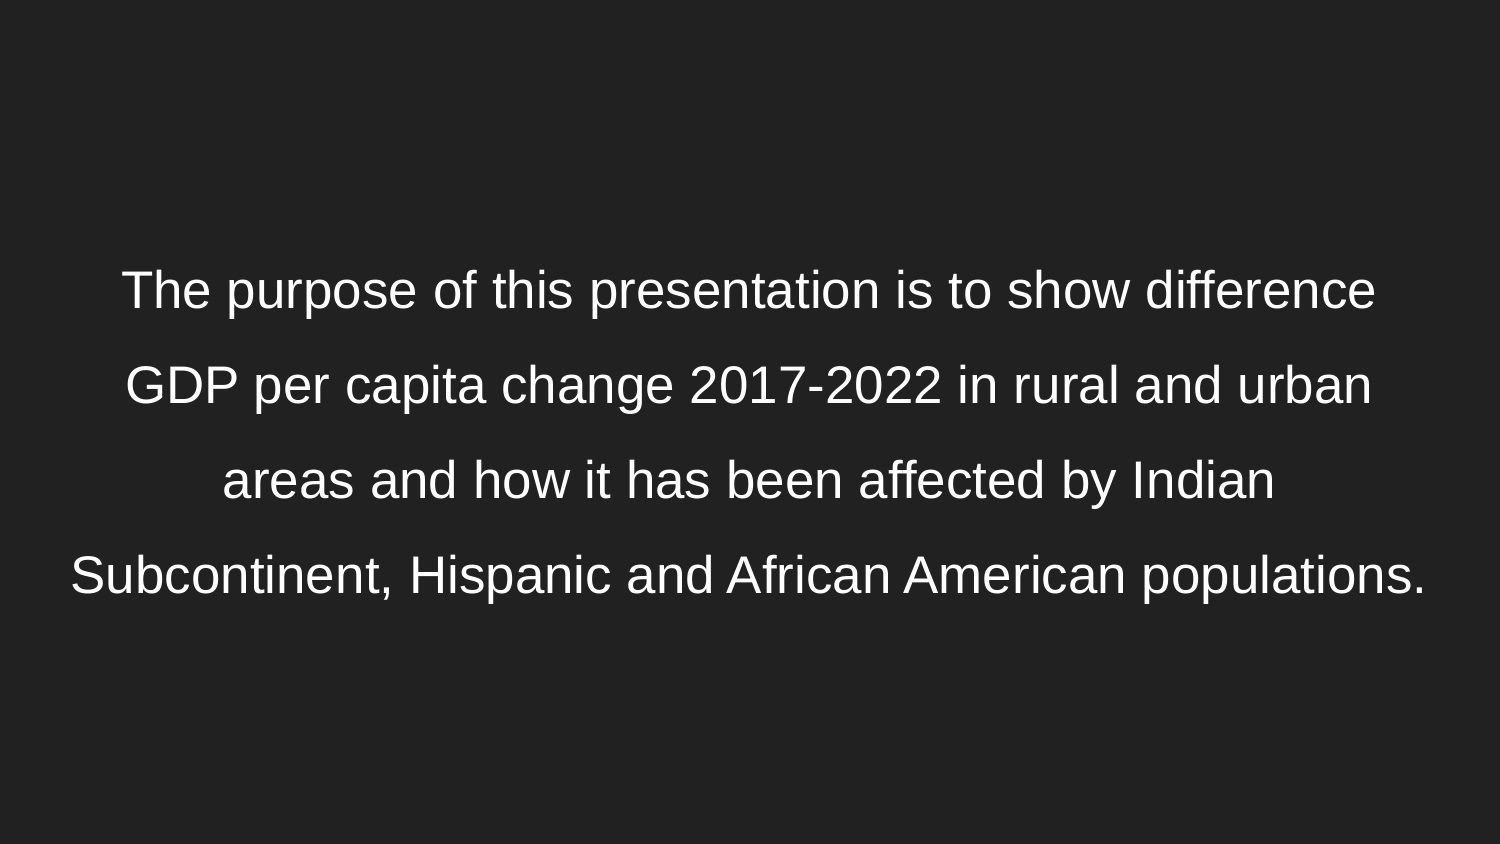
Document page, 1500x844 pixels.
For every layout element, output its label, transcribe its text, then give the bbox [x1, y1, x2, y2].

subtitle The purpose of this presentation is to show difference GDP per capita change 2017-2022 in rural and urban areas and how it has been affected by Indian Subcontinent, Hispanic and African American populations. [51, 208, 1449, 450]
